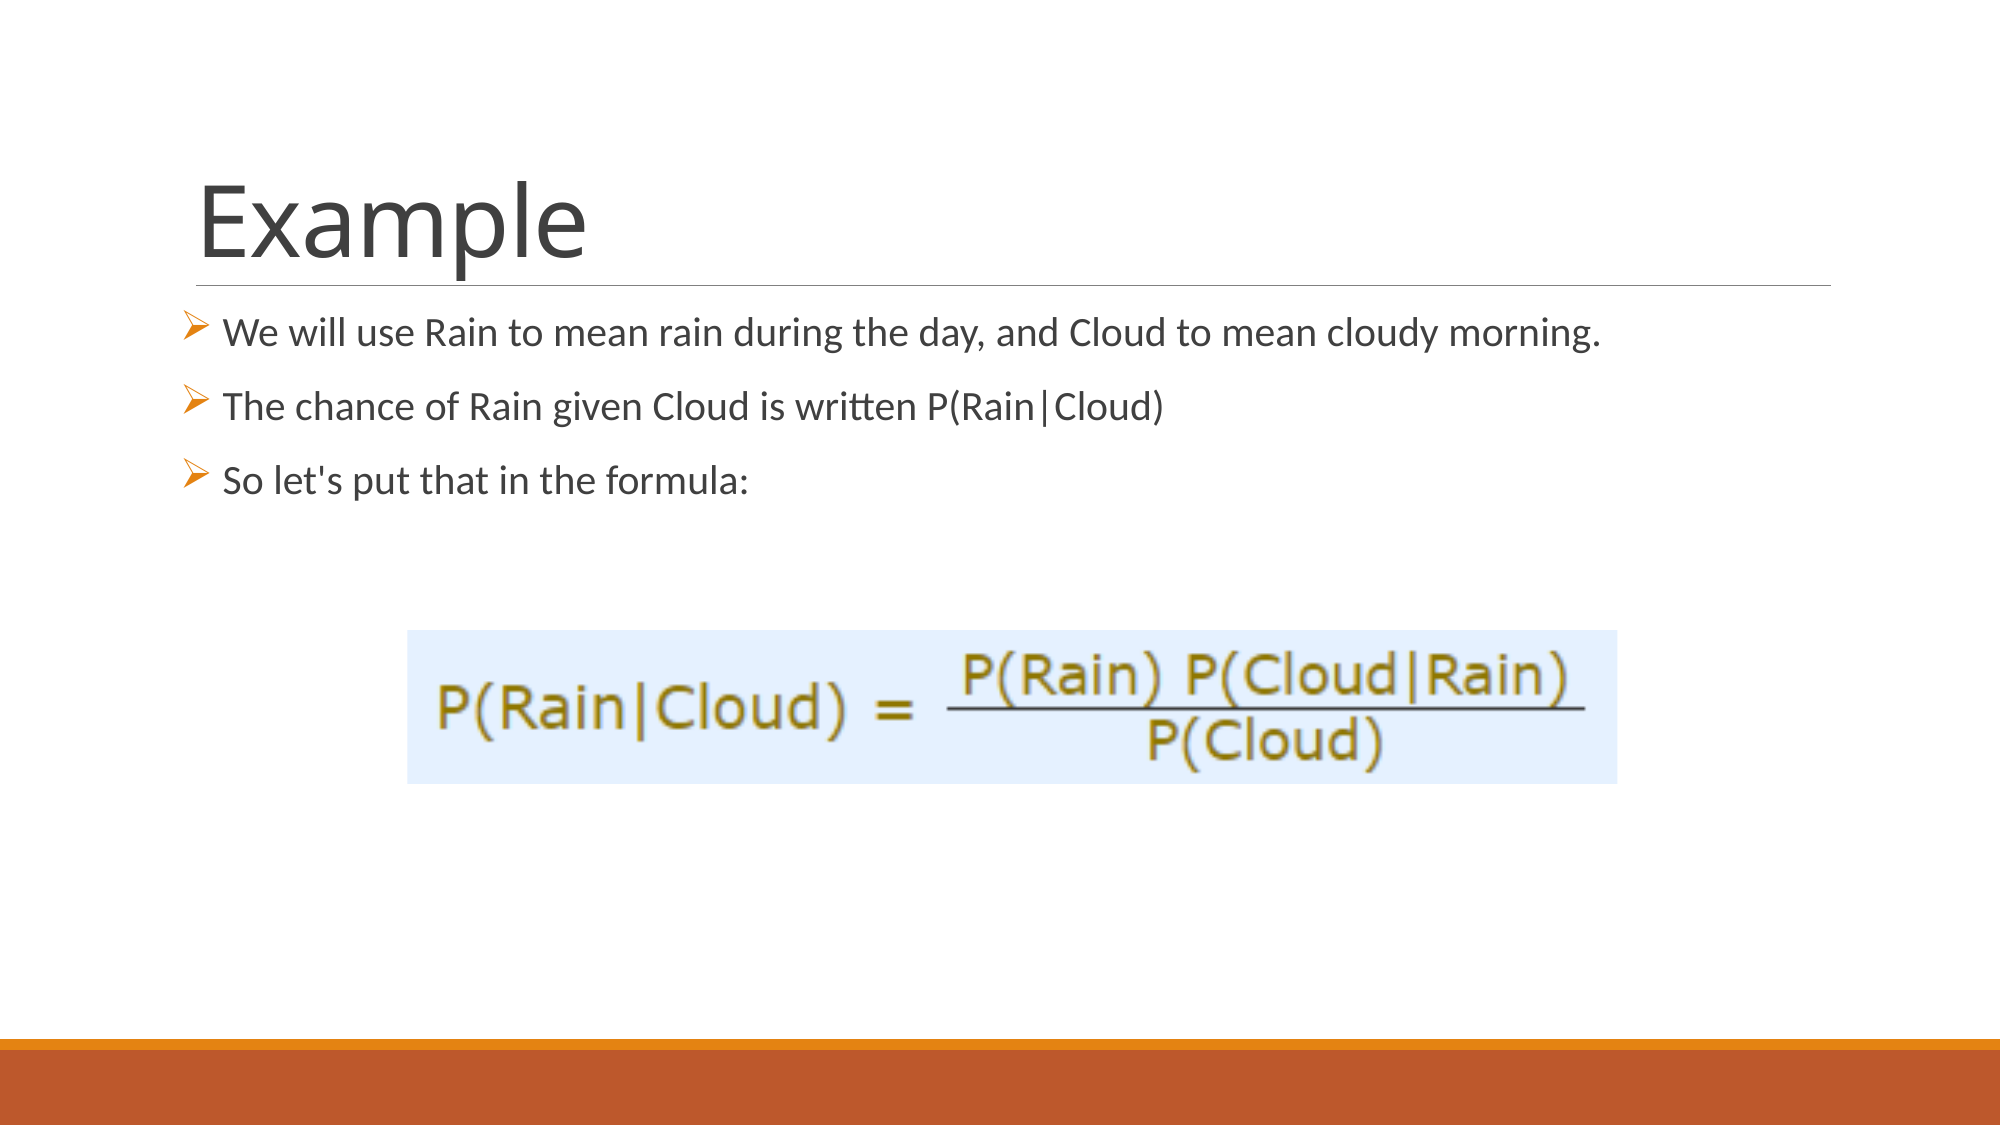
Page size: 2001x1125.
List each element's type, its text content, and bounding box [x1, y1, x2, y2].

title Example [180, 47, 1830, 285]
picture [406, 629, 1618, 785]
list We will use Rain to mean rain during the day, and Cloud to mean cloudy morning. The chance of Rain given Cloud is written P(Rain|Cloud) So let's put that in the formula: [180, 302, 1830, 963]
